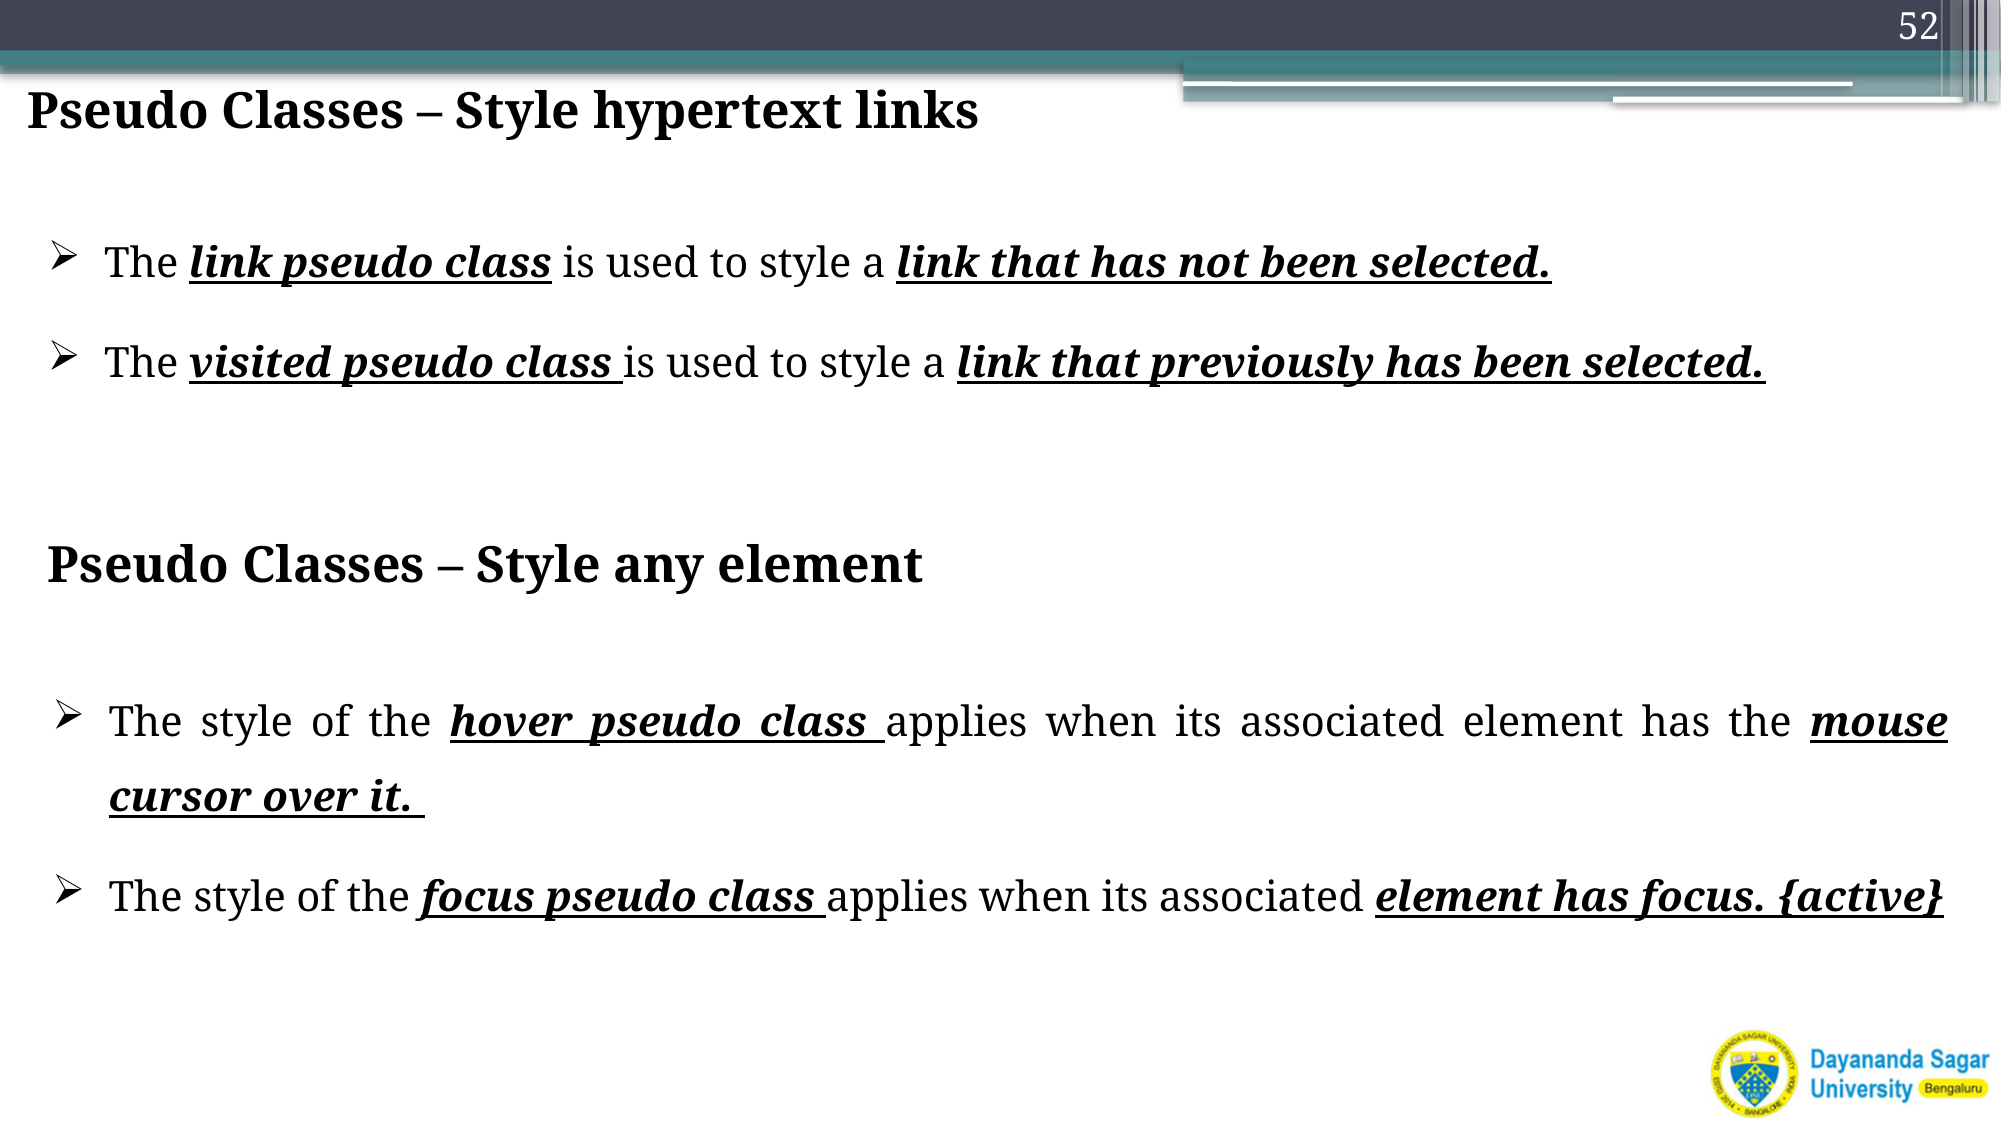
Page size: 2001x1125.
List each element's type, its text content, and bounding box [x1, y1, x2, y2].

slide_number 52 [1788, 0, 1955, 61]
text_box Pseudo Classes – Style hypertext links [12, 70, 1150, 146]
picture [1707, 1021, 1996, 1125]
text_box Pseudo Classes – Style any element [33, 524, 1171, 600]
text_box The style of the hover pseudo class applies when its associated element has the mouse cursor over it. The style of the focus pseudo class applies when its associated element has focus. {active} [37, 662, 1963, 928]
text_box The link pseudo class is used to style a link that has not been selected. The visited pseudo class is used to style a link that previously has been selected. [33, 203, 1959, 494]
